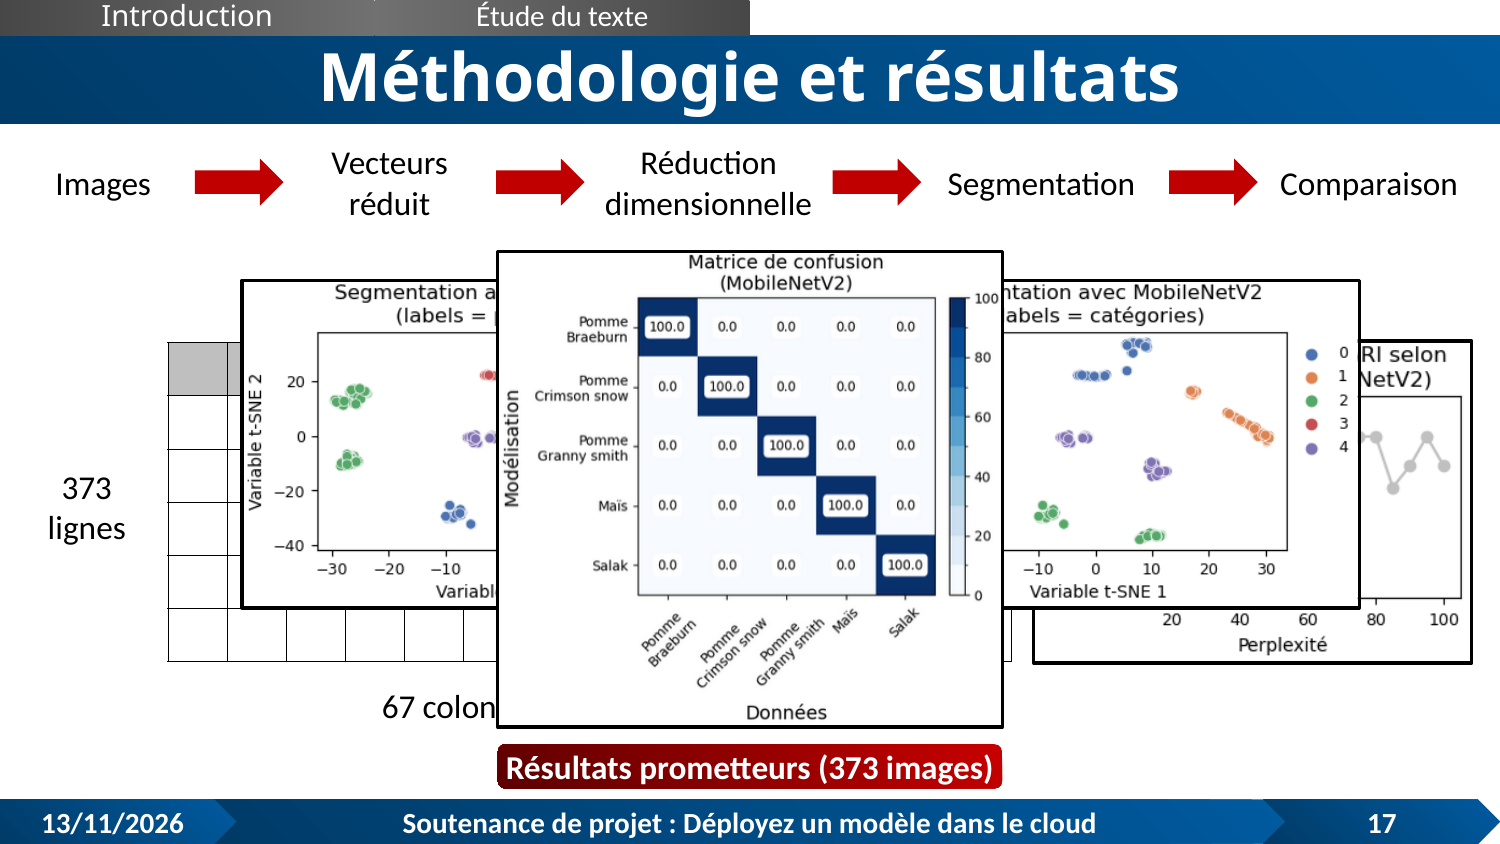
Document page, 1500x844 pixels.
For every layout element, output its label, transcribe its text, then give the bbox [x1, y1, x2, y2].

table_header [228, 343, 240, 395]
title Méthodologie et résultats [0, 35, 1500, 124]
text_box Vecteurs réduit [301, 141, 479, 222]
text_box Introduction [0, 0, 375, 36]
text_box Résultats prometteurs (373 images) [497, 744, 1003, 789]
table_cell [1004, 610, 1011, 661]
table_cell [169, 450, 227, 502]
text_box 67 colonnes [359, 684, 496, 725]
table_cell [228, 396, 240, 449]
text_box [831, 156, 923, 209]
table_cell [169, 396, 227, 449]
text_box [1168, 156, 1260, 209]
table_cell [169, 609, 227, 661]
table_cell [169, 503, 227, 555]
text_box Images [29, 161, 178, 202]
text_box Segmentation [938, 161, 1152, 202]
slide_number 17 [1263, 799, 1500, 844]
table_cell [228, 450, 240, 502]
table_cell [405, 610, 463, 661]
table_cell [228, 609, 286, 661]
text_box Comparaison [1275, 161, 1471, 202]
table_header [169, 343, 227, 395]
text_box Réduction dimensionnelle [602, 141, 815, 222]
table_cell [228, 503, 240, 555]
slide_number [0, 799, 237, 844]
table_cell [228, 556, 240, 608]
table_cell [464, 610, 496, 661]
text_box [494, 156, 587, 209]
text_box Étude du texte [375, 0, 750, 36]
text_box 373 lignes [29, 466, 144, 547]
table_cell [346, 610, 404, 661]
table_cell [169, 556, 227, 608]
text_box [193, 156, 285, 209]
picture [243, 252, 1471, 726]
table_cell [287, 610, 345, 661]
